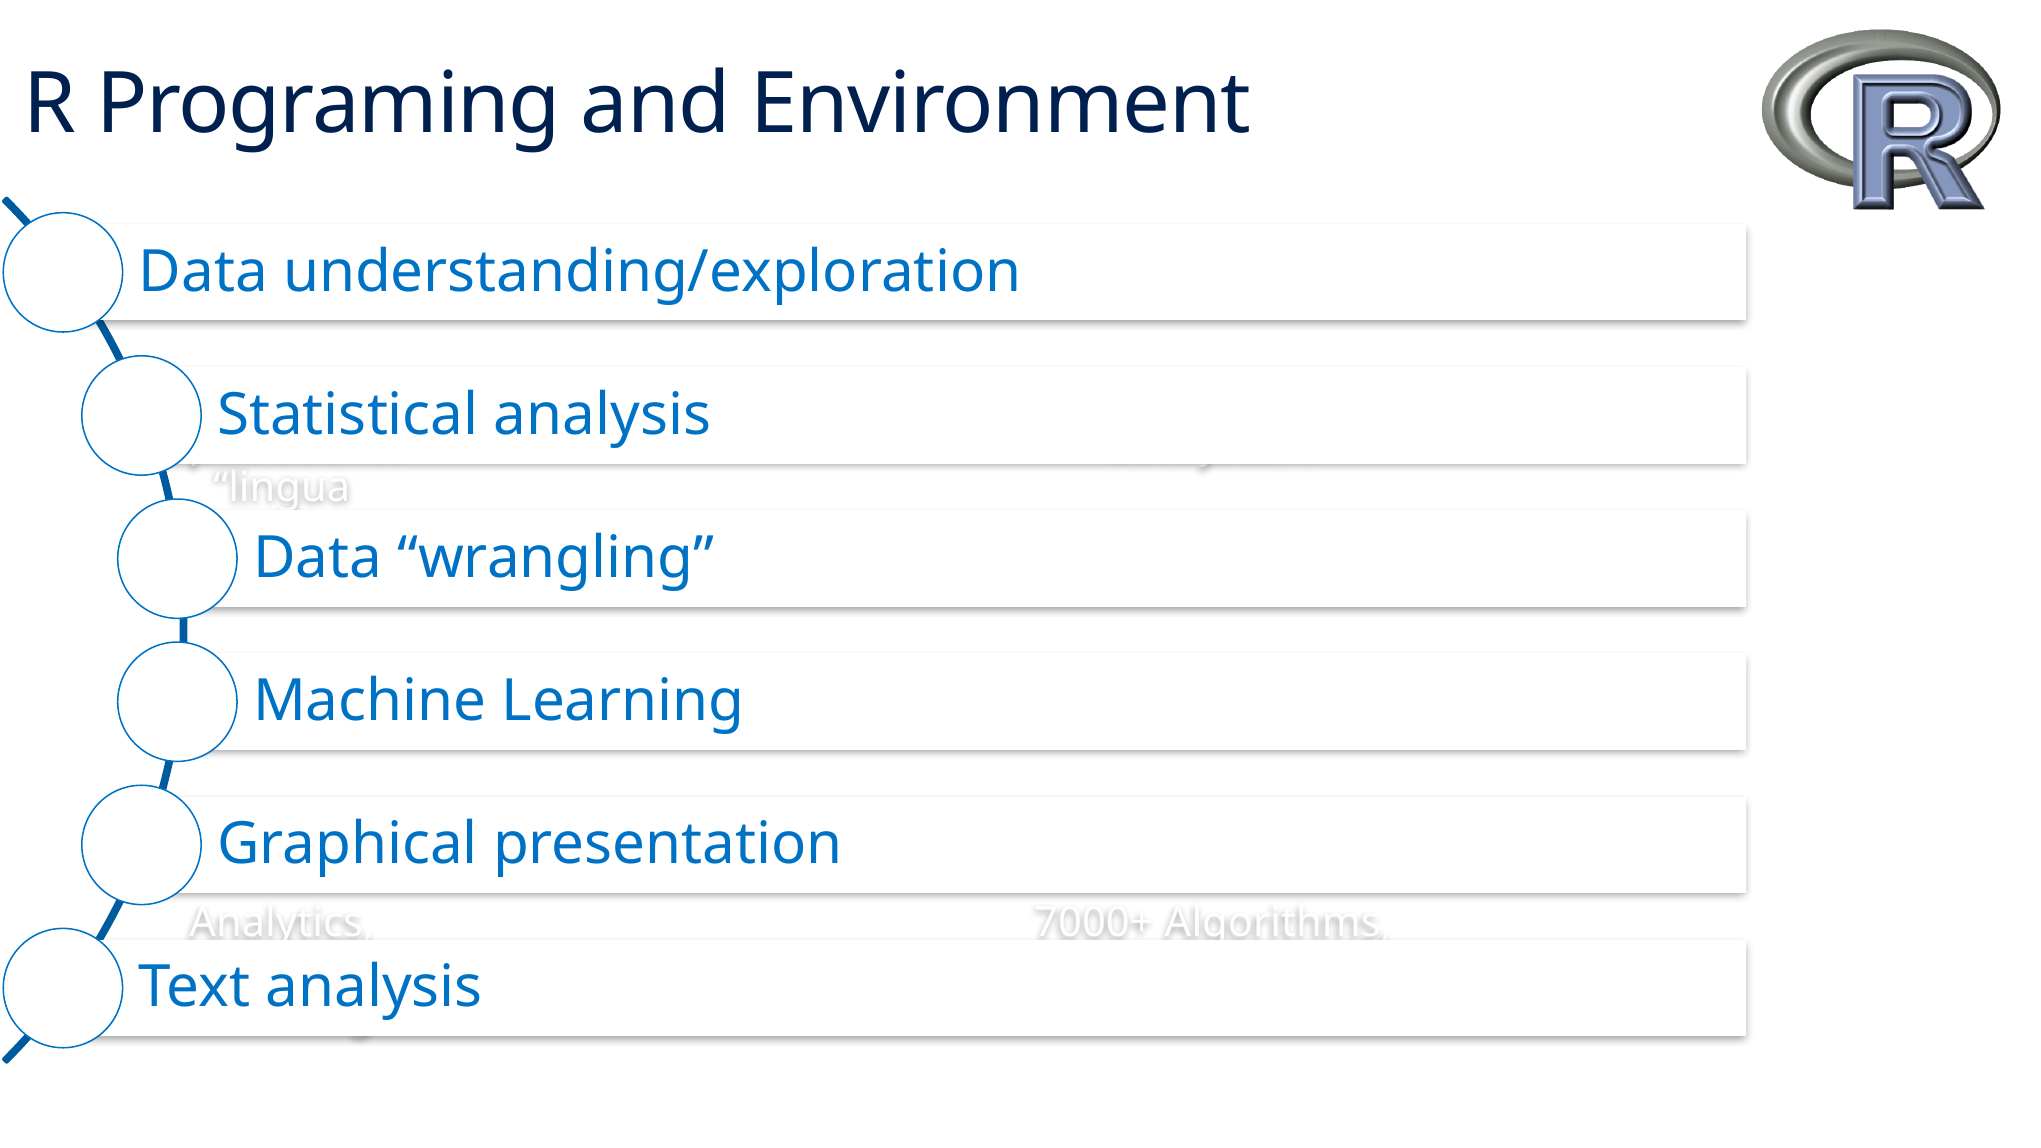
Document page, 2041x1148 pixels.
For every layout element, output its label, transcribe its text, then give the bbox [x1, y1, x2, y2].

picture [1758, 27, 2003, 213]
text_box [0, 176, 1760, 1084]
title R Programing and Environment [0, 44, 1373, 175]
